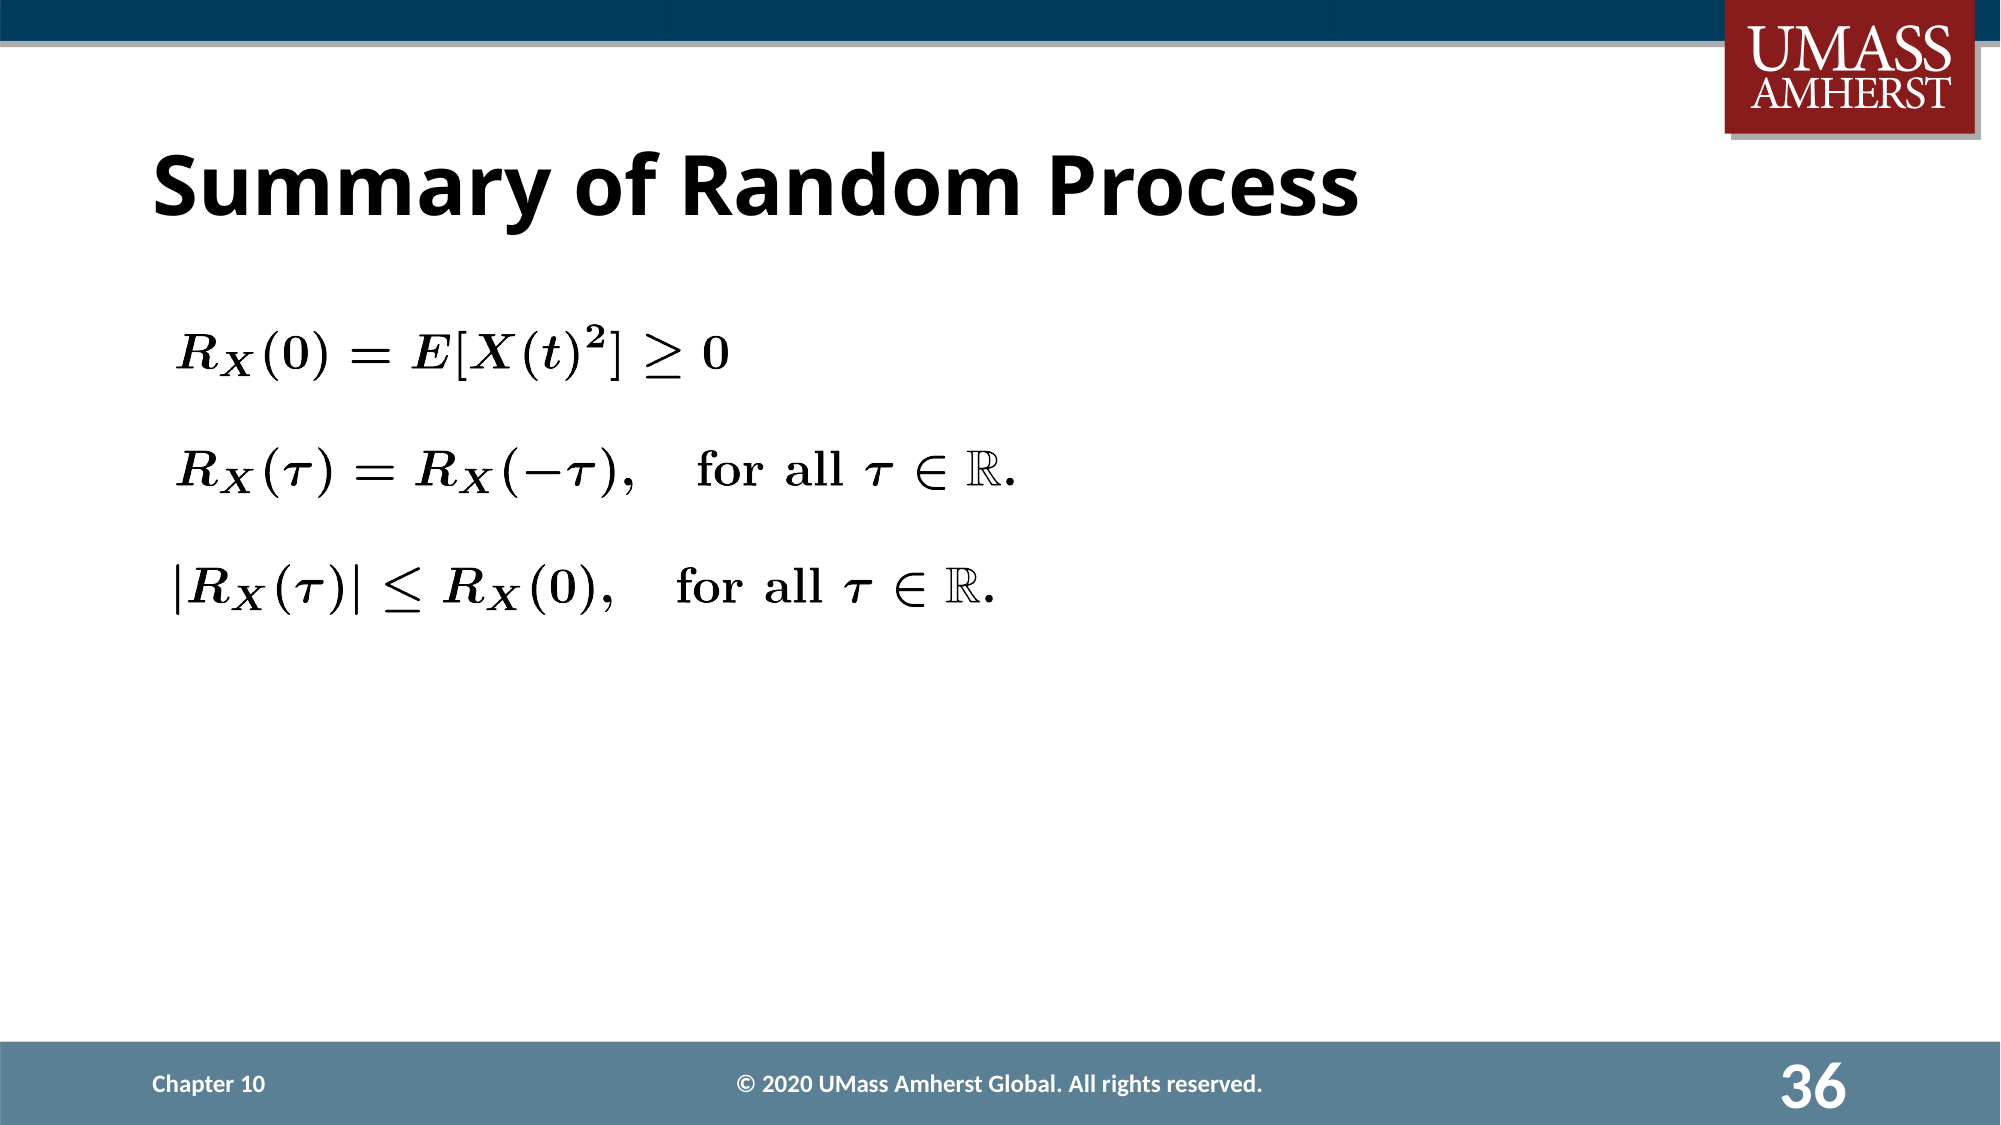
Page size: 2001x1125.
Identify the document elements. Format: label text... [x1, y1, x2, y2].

slide_number Chapter 10 [137, 1052, 588, 1113]
footer © 2020 UMass Amherst Global. All rights reserved. [662, 1052, 1338, 1113]
title Summary of Random Process [137, 126, 1863, 251]
list [137, 265, 1824, 979]
picture [0, 0, 2001, 1125]
slide_number 36 [1412, 1052, 1863, 1113]
